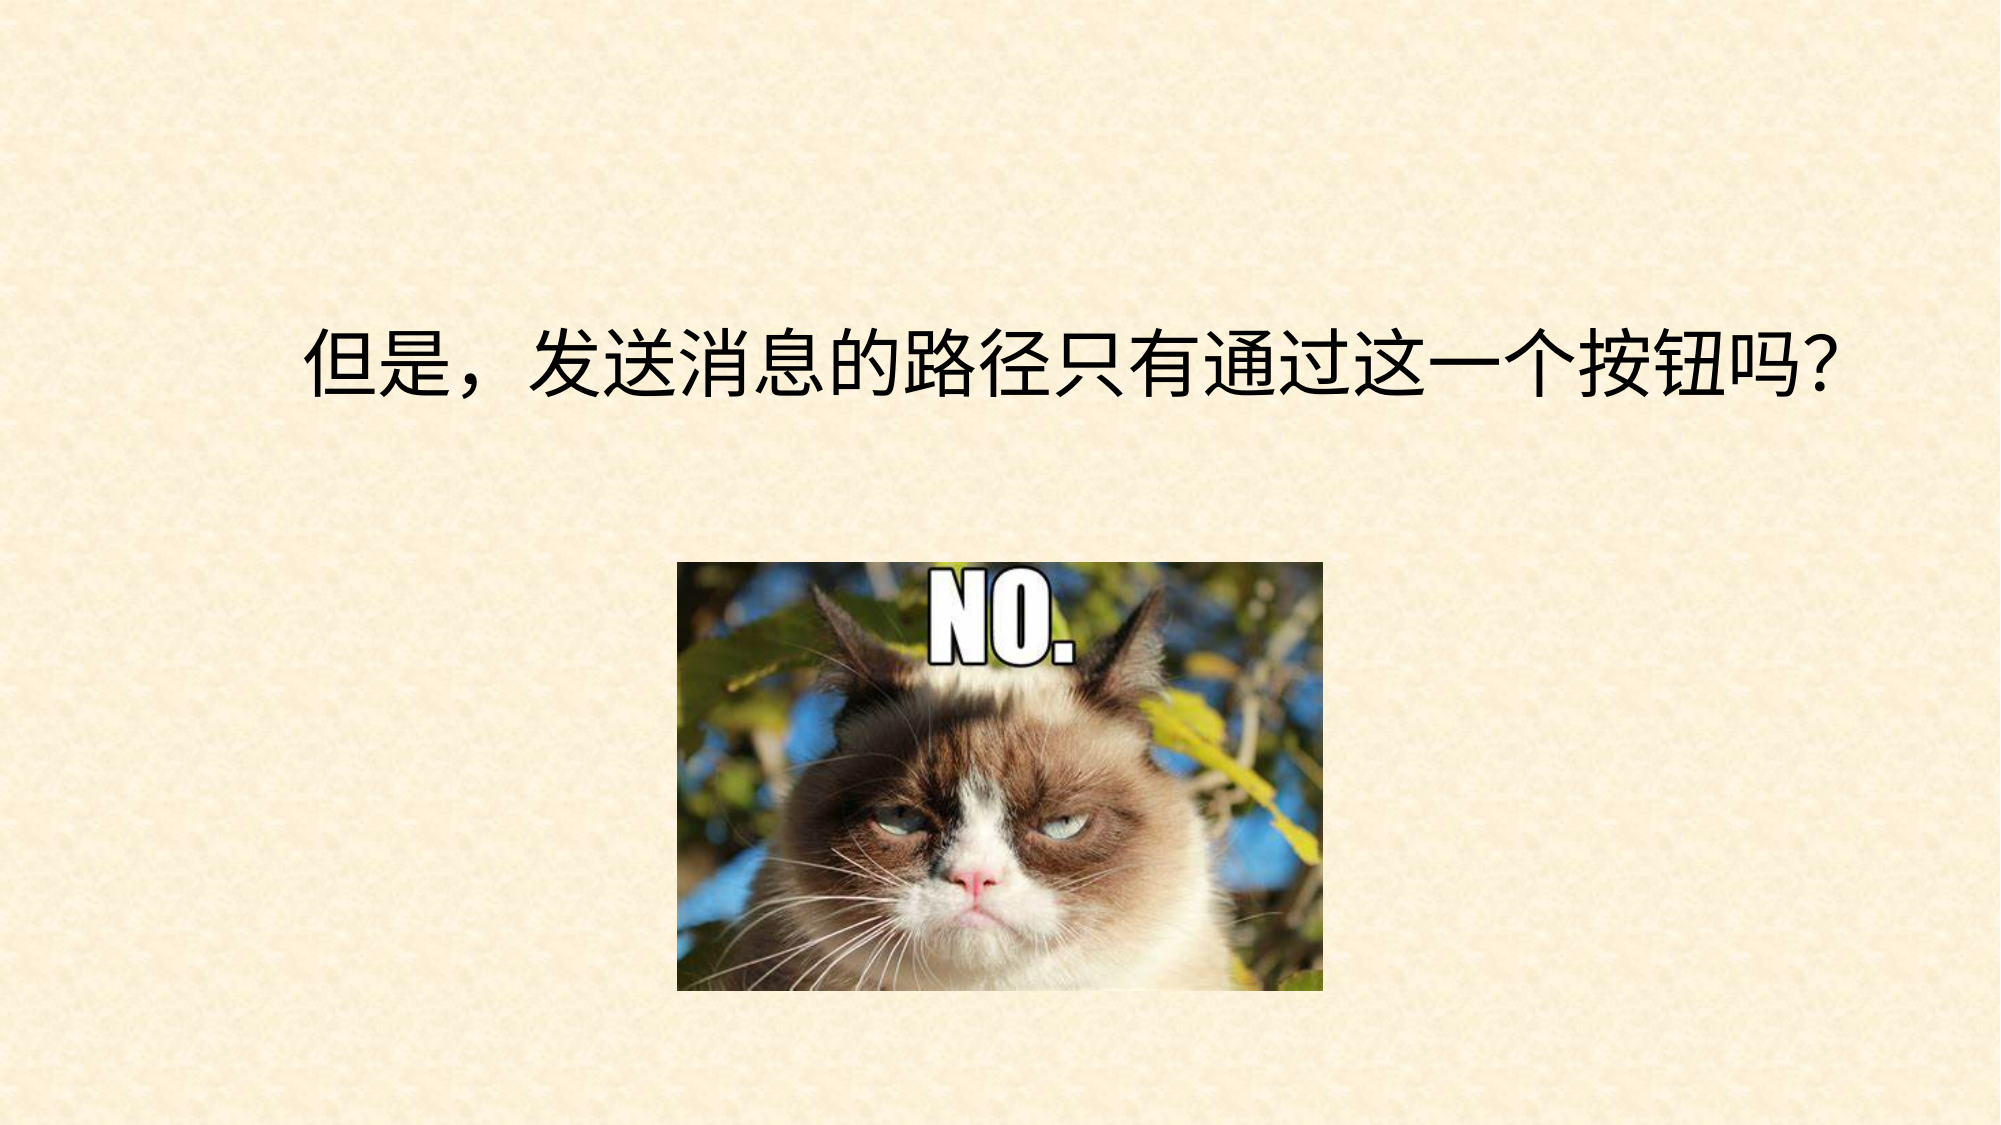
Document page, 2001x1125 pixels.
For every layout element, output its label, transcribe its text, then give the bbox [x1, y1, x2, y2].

picture [0, 0, 2001, 1125]
text_box 但是，发送消息的路径只有通过这一个按钮吗？ [288, 212, 1877, 601]
